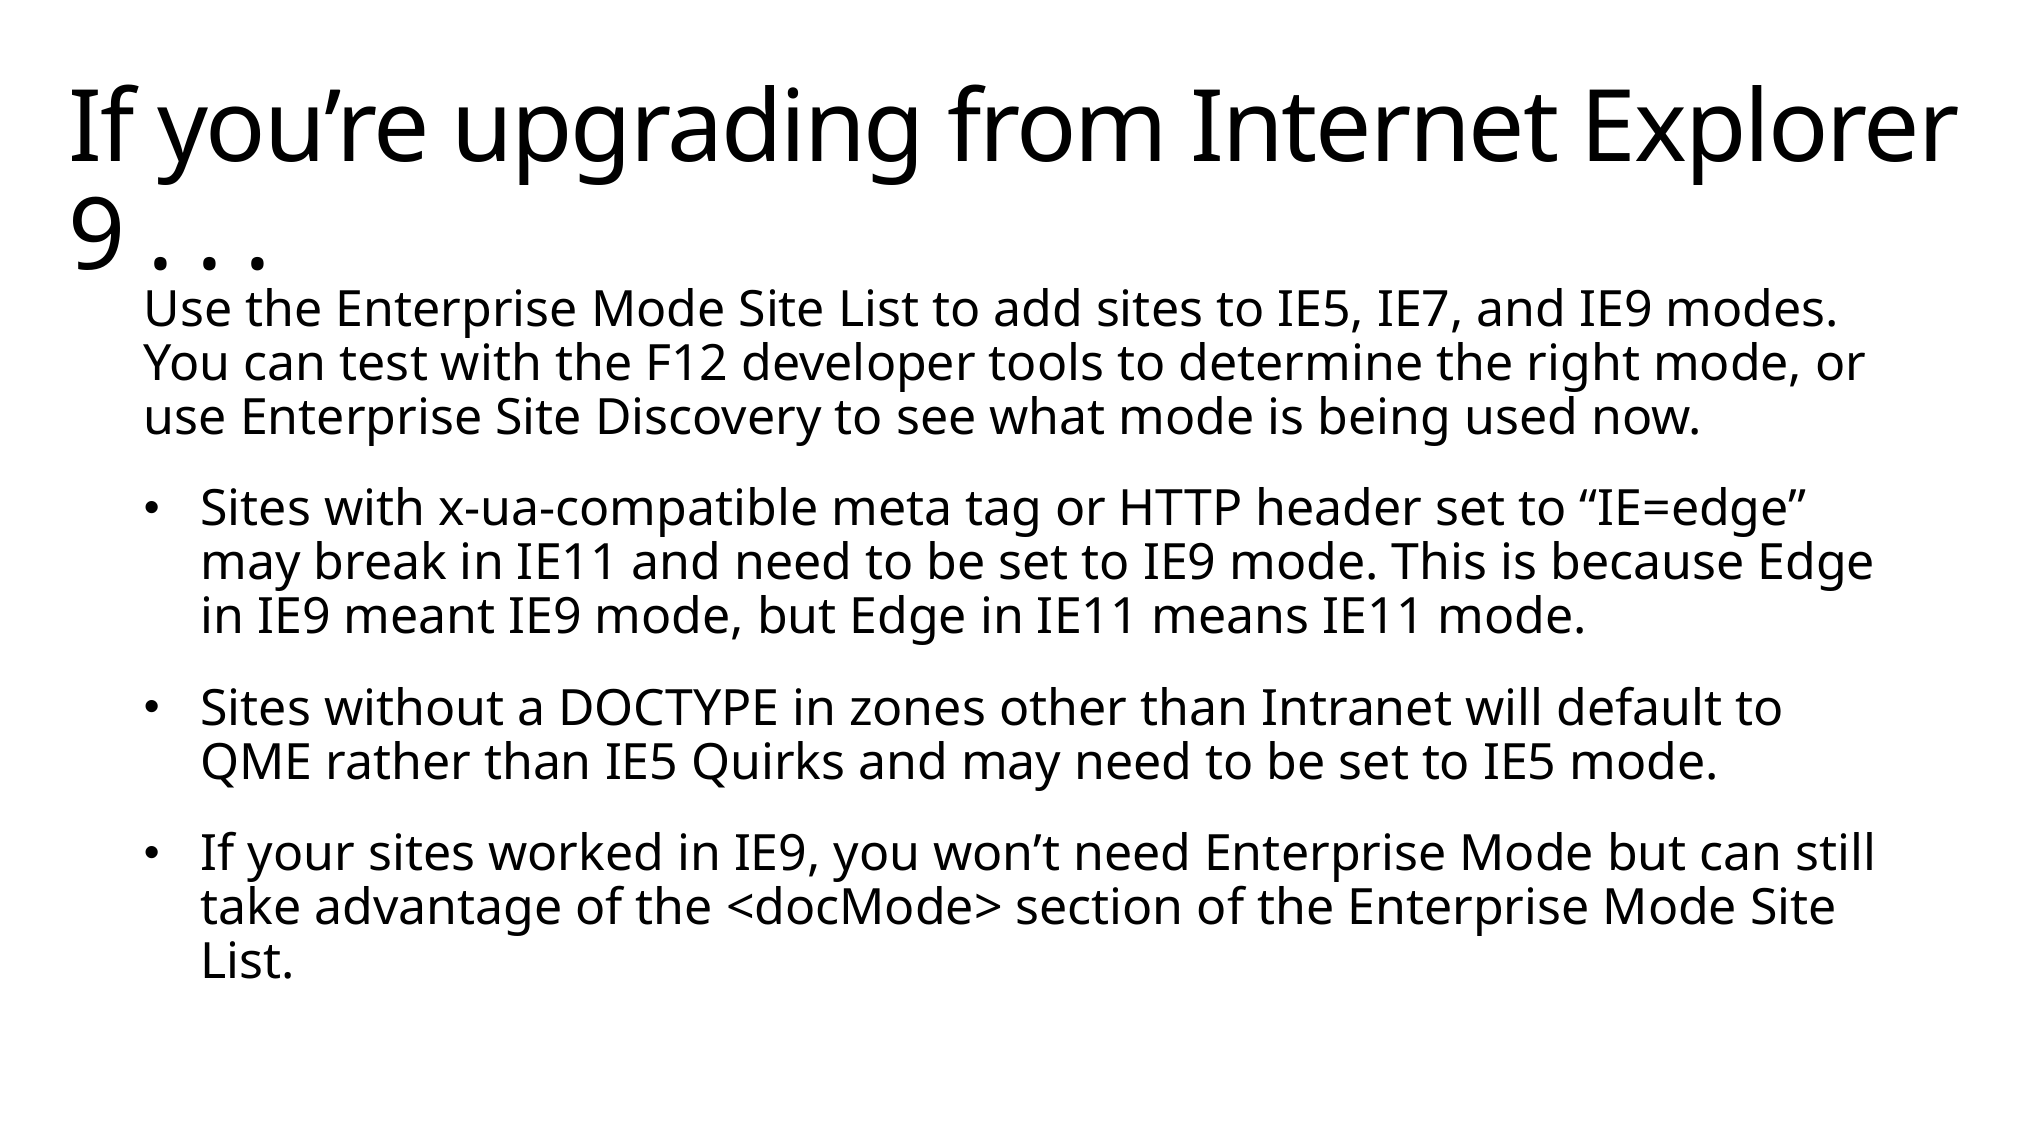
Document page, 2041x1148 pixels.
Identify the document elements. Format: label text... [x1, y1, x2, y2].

list Use the Enterprise Mode Site List to add sites to IE5, IE7, and IE9 modes. You can test with the F12 developer tools to determine the right mode, or use Enterprise Site Discovery to see what mode is being used now. Sites with x-ua-compatible meta tag or HTTP header set to “IE=edge” may break in IE11 and need to be set to IE9 mode. This is because Edge in IE9 meant IE9 mode, but Edge in IE11 means IE11 mode. Sites without a DOCTYPE in zones other than Intranet will default to QME rather than IE5 Quirks and may need to be set to IE5 mode. If your sites worked in IE9, you won’t need Enterprise Mode but can still take advantage of the <docMode> section of the Enterprise Mode Site List. [120, 268, 1933, 1087]
title If you’re upgrading from Internet Explorer 9 . . . [45, 60, 1996, 212]
